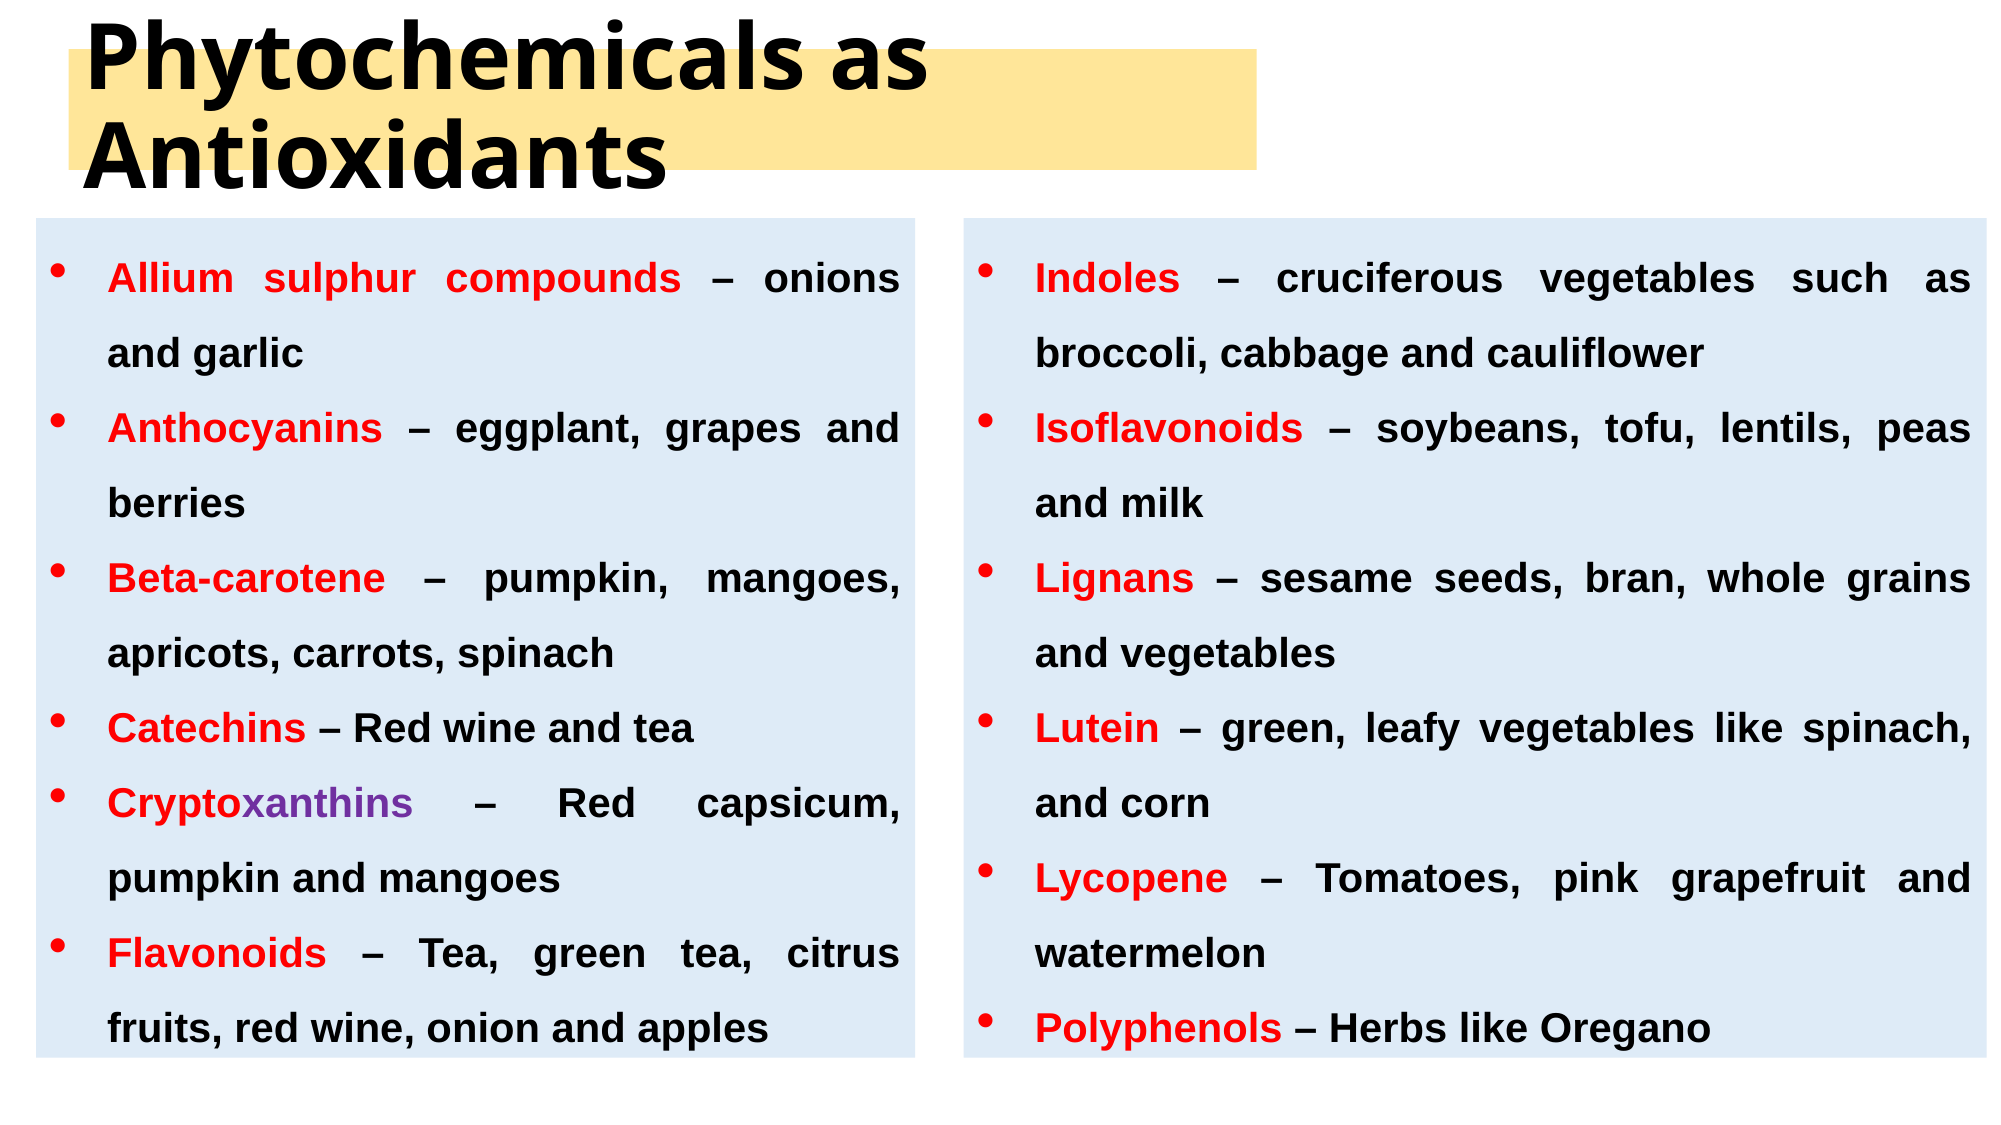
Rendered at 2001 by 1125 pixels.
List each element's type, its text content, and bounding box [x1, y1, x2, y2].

text_box Indoles – cruciferous vegetables such as broccoli, cabbage and cauliflower Isoflavonoids – soybeans, tofu, lentils, peas and milk Lignans – sesame seeds, bran, whole grains and vegetables Lutein – green, leafy vegetables like spinach, and corn Lycopene – Tomatoes, pink grapefruit and watermelon Polyphenols – Herbs like Oregano [963, 218, 1987, 1058]
text_box Allium sulphur compounds – onions and garlic Anthocyanins – eggplant, grapes and berries Beta-carotene – pumpkin, mangoes, apricots, carrots, spinach Catechins – Red wine and tea Cryptoxanthins – Red capsicum, pumpkin and mangoes Flavonoids – Tea, green tea, citrus fruits, red wine, onion and apples [36, 218, 916, 1058]
title Phytochemicals as Antioxidants [68, 49, 1257, 170]
